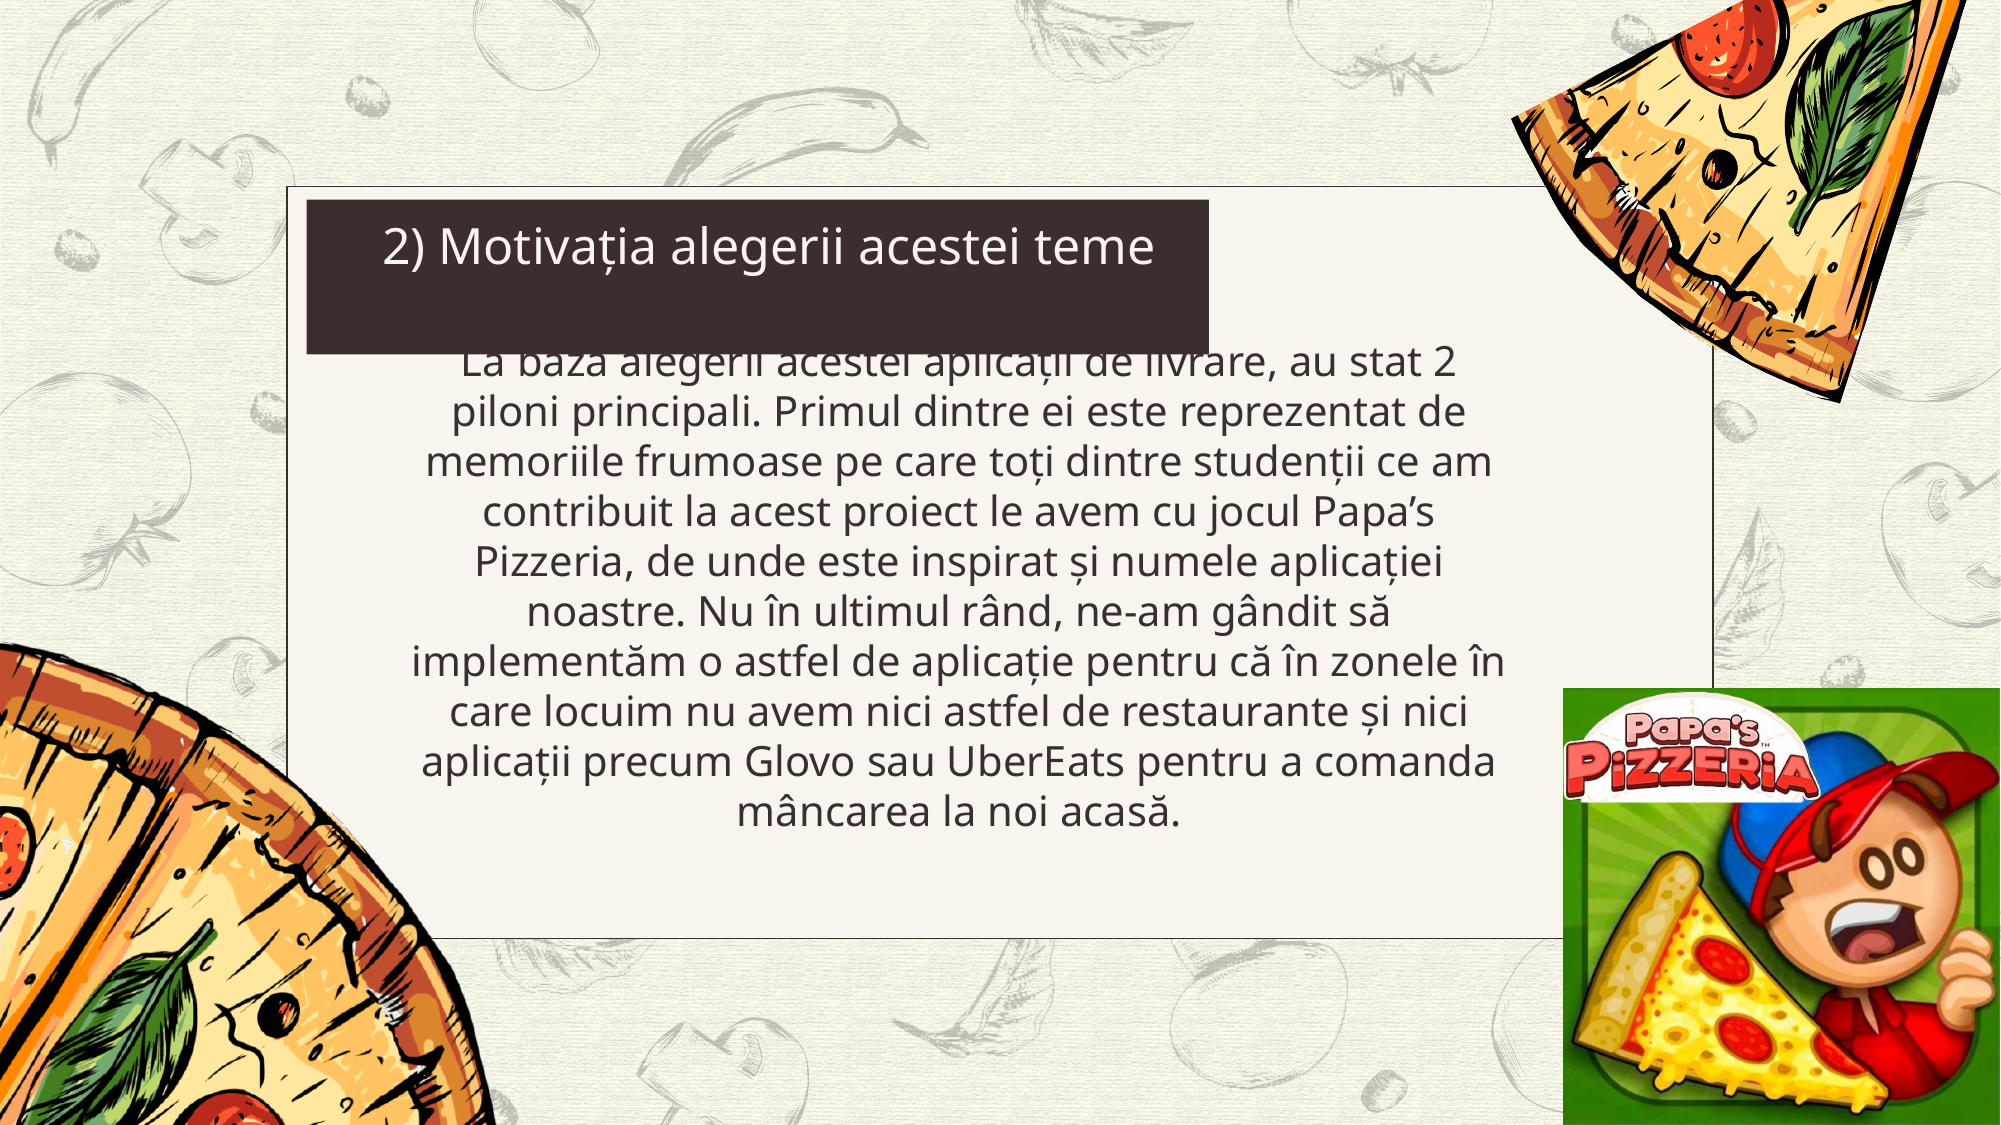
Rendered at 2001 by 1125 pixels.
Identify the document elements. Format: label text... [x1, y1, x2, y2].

title La baza alegerii acestei aplicații de livrare, au stat 2 piloni principali. Primul dintre ei este reprezentat de memoriile frumoase pe care toți dintre studenții ce am contribuit la acest proiect le avem cu jocul Papa’s Pizzeria, de unde este inspirat și numele aplicației noastre. Nu în ultimul rând, ne-am gândit să implementăm o astfel de aplicație pentru că în zonele în care locuim nu avem nici astfel de restaurante și nici aplicații precum Glovo sau UberEats pentru a comanda mâncarea la noi acasă. [389, 420, 1530, 850]
picture [0, 550, 598, 1125]
subtitle 2) Motivația alegerii acestei teme [306, 199, 1209, 355]
picture [0, 0, 2001, 1125]
